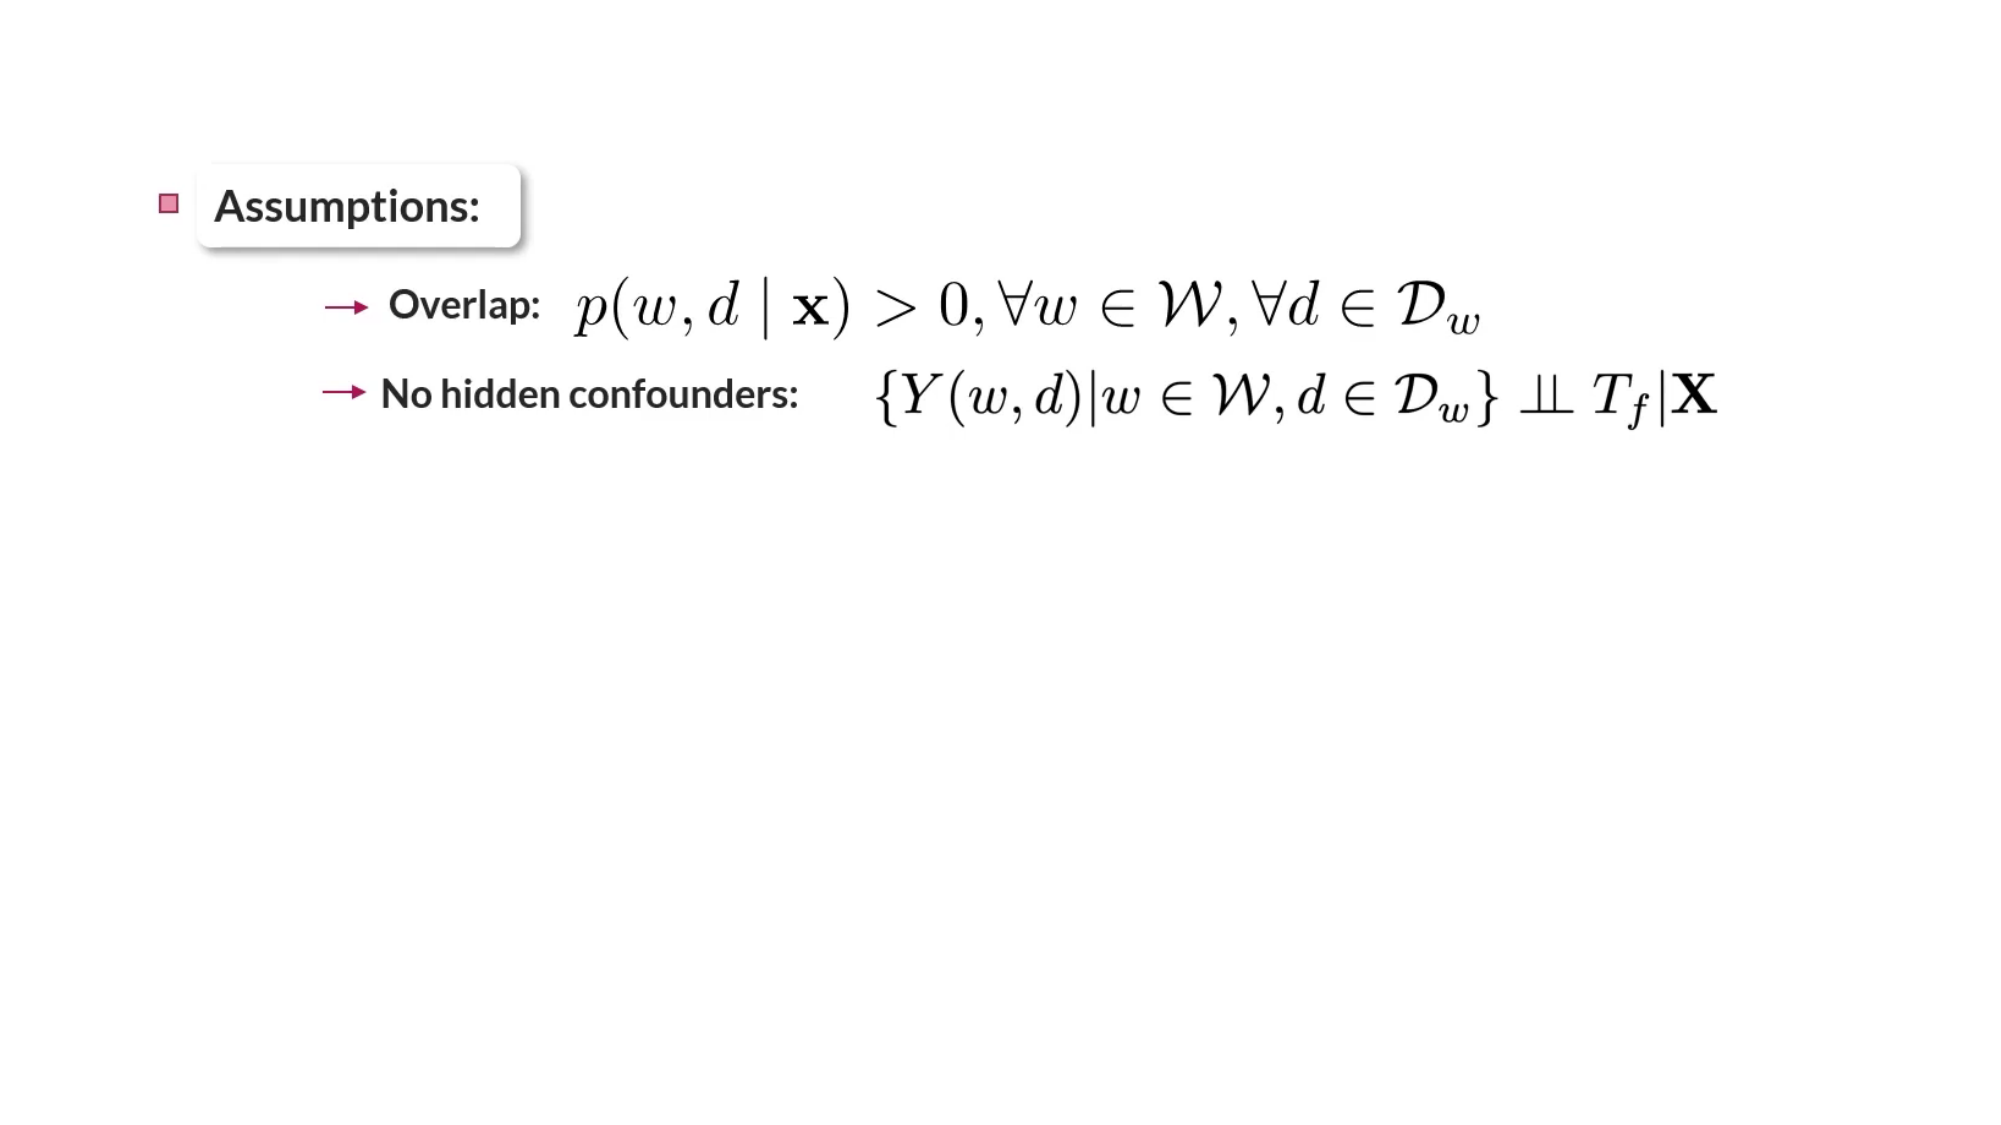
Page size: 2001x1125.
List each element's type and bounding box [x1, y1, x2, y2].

picture [137, 141, 1776, 457]
